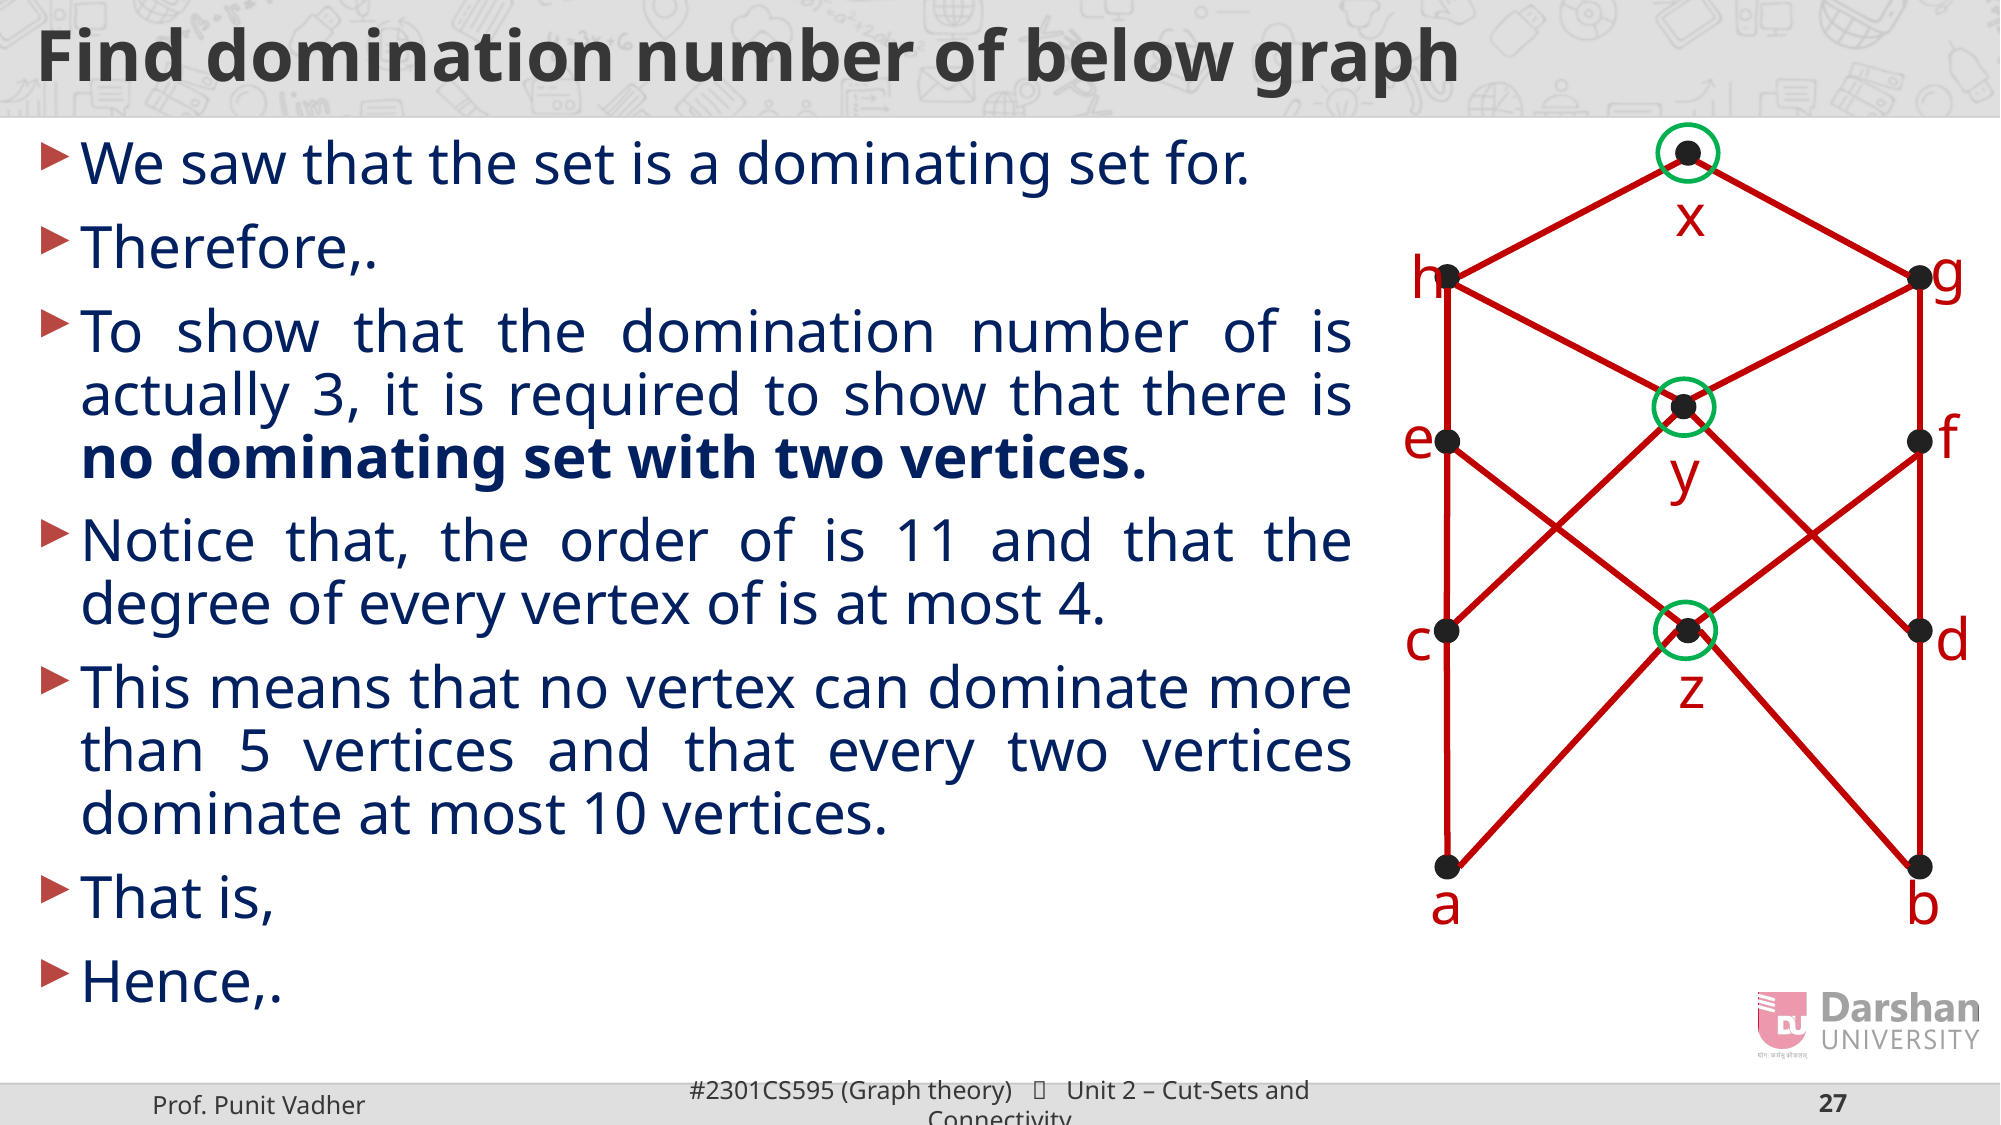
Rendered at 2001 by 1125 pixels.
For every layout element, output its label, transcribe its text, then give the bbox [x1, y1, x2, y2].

title Find domination number of below graph [0, 0, 2000, 117]
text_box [1696, 161, 1910, 276]
text_box [1448, 618, 1460, 644]
text_box e [1387, 393, 1450, 478]
text_box d [1920, 594, 1986, 680]
text_box g [1916, 226, 1982, 311]
text_box [1907, 265, 1916, 290]
text_box f [1923, 392, 1973, 478]
text_box [1656, 123, 1720, 183]
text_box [1691, 414, 1908, 631]
text_box Give at least 2 dominating set for each of the following graphs [1758, 992, 1979, 1059]
text_box c [1389, 594, 1448, 680]
text_box [1909, 854, 1930, 859]
text_box [1450, 429, 1454, 454]
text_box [1459, 630, 1677, 867]
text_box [1455, 284, 1676, 399]
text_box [1454, 414, 1676, 623]
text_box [1455, 449, 1680, 623]
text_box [1699, 631, 1908, 867]
text_box z [1677, 658, 1699, 728]
text_box h [1395, 232, 1462, 318]
text_box x [1680, 182, 1696, 255]
text_box y [1676, 436, 1691, 512]
text_box [1652, 377, 1716, 437]
text_box [1908, 429, 1923, 453]
text_box [1437, 854, 1458, 859]
text_box [1908, 623, 1920, 643]
text_box [1654, 600, 1699, 660]
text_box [1691, 285, 1912, 399]
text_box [1459, 161, 1680, 277]
text_box a [1416, 859, 1479, 944]
text_box b [1891, 859, 1957, 944]
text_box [1696, 453, 1920, 623]
